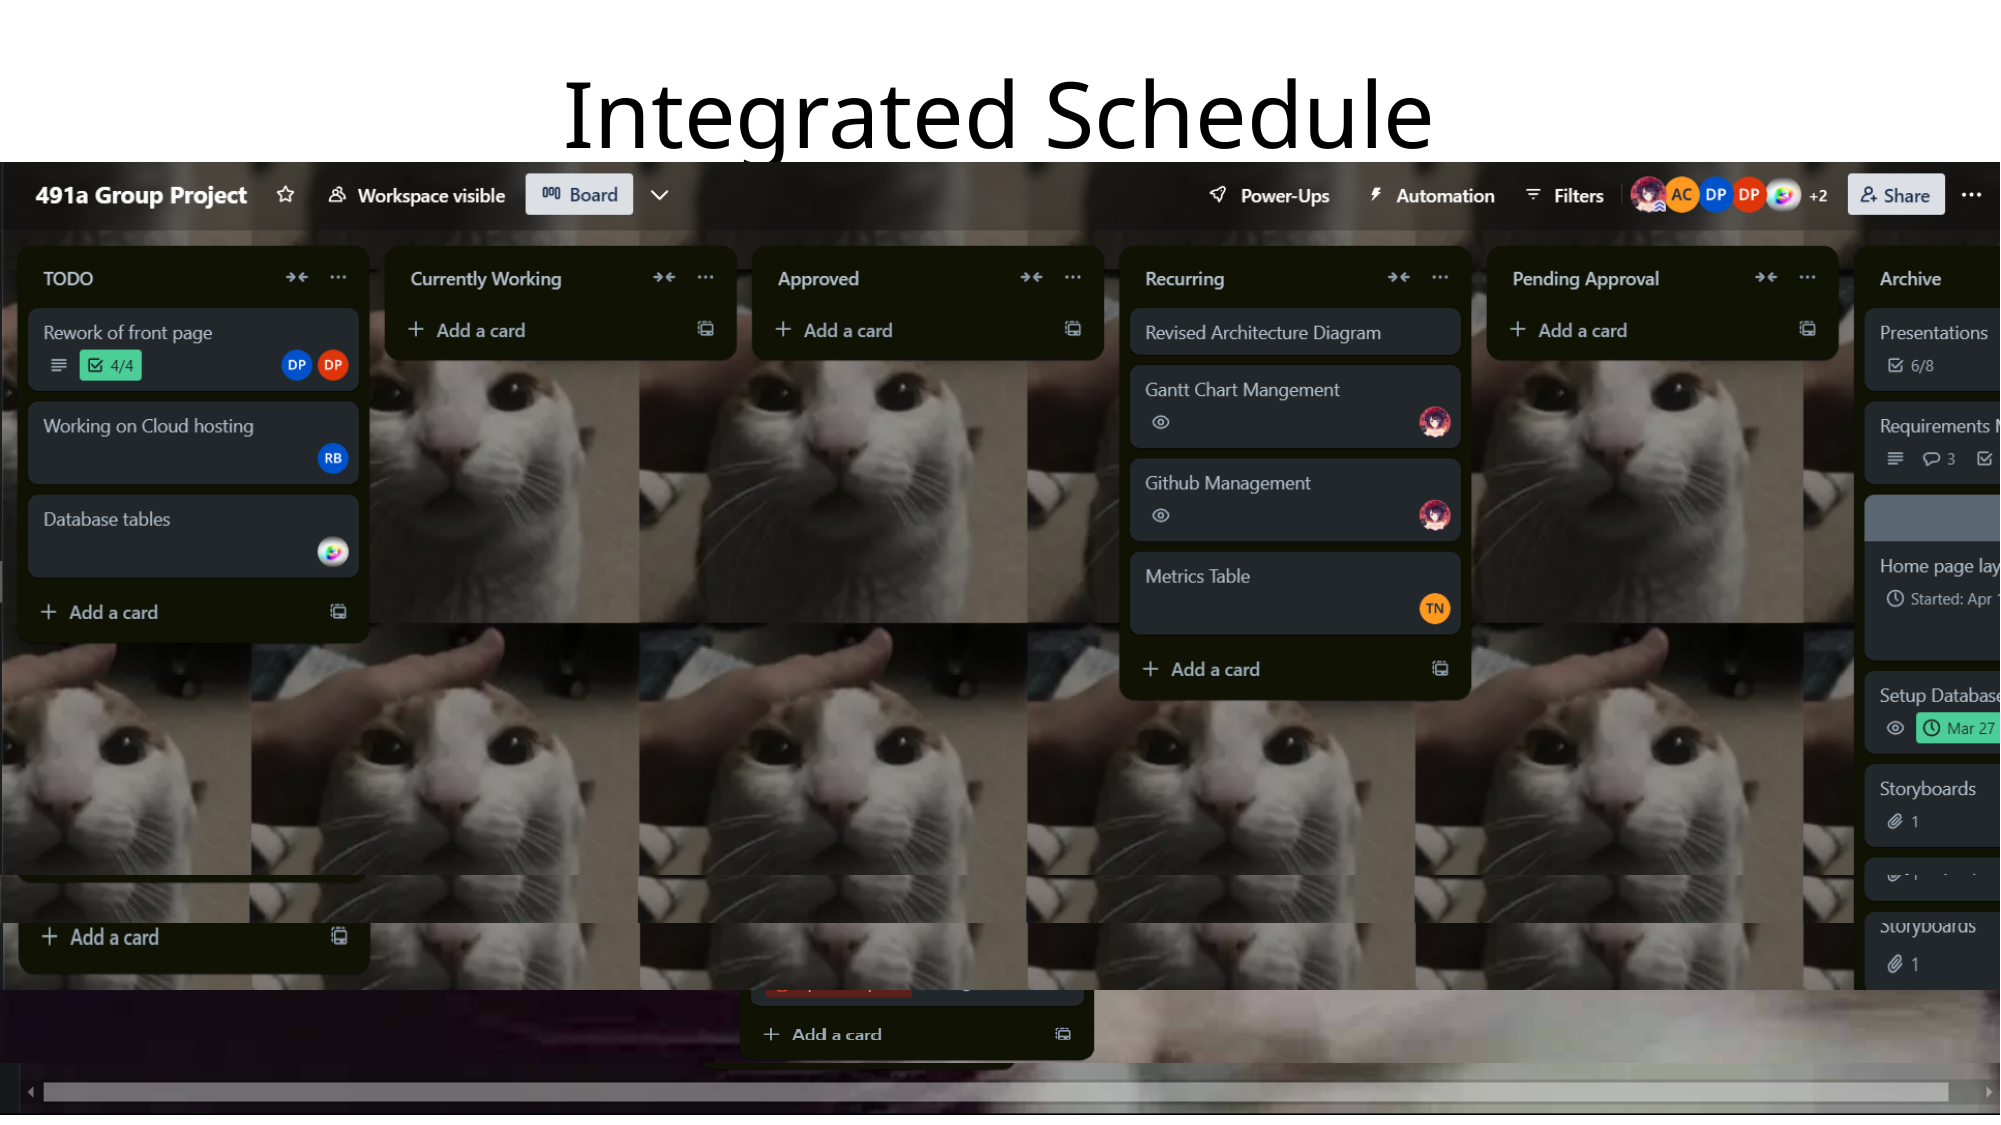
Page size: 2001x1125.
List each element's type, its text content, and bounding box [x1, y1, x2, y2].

title Integrated Schedule [137, 10, 1863, 162]
picture [0, 162, 2000, 1115]
